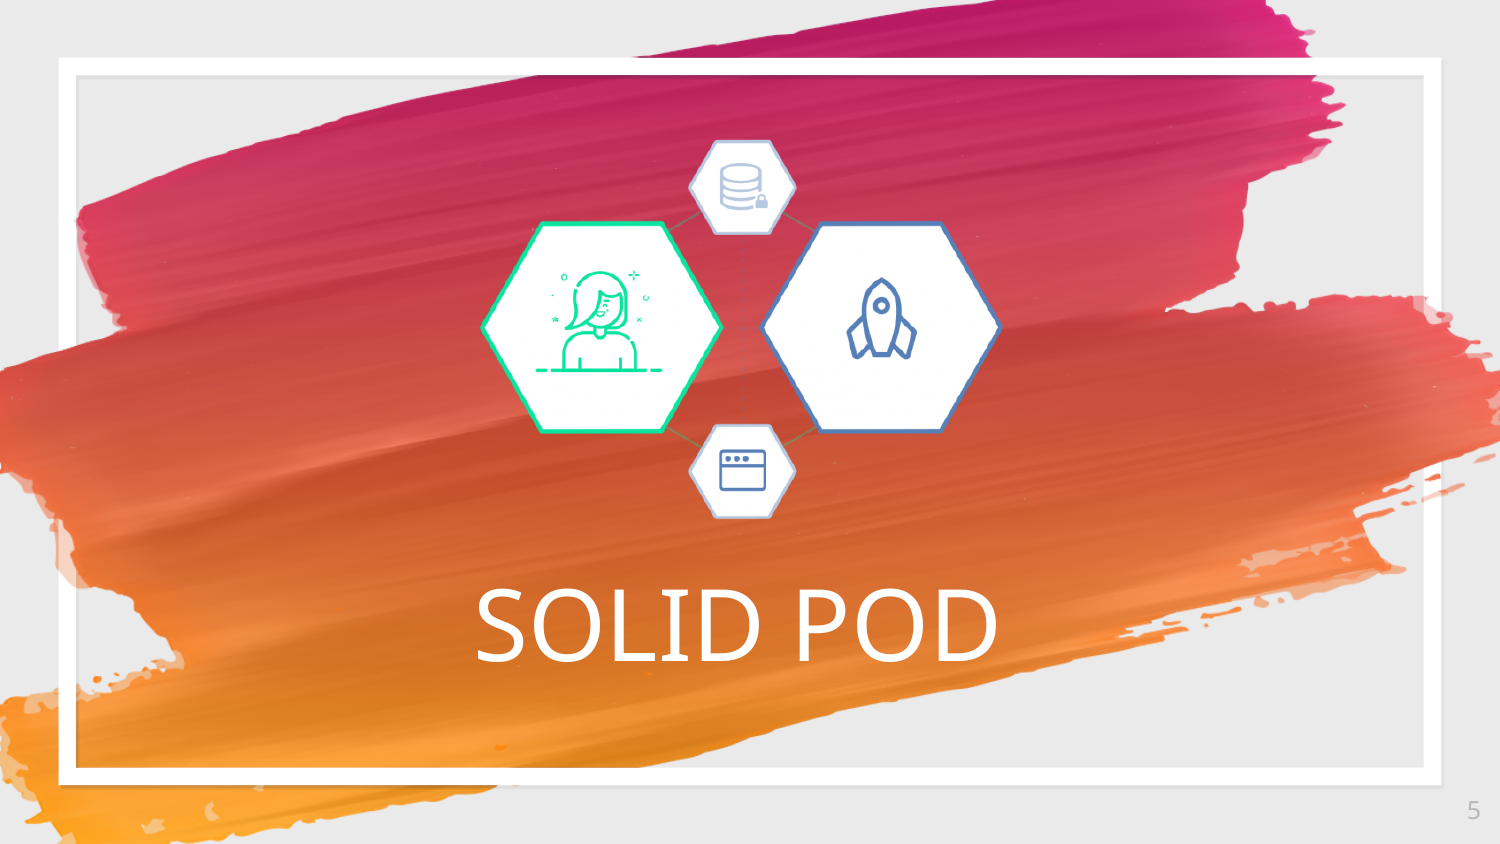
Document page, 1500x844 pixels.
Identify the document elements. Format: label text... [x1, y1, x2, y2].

picture [0, 0, 1500, 844]
subtitle SOLID POD [229, 547, 1248, 677]
slide_number 5 [1391, 779, 1482, 844]
